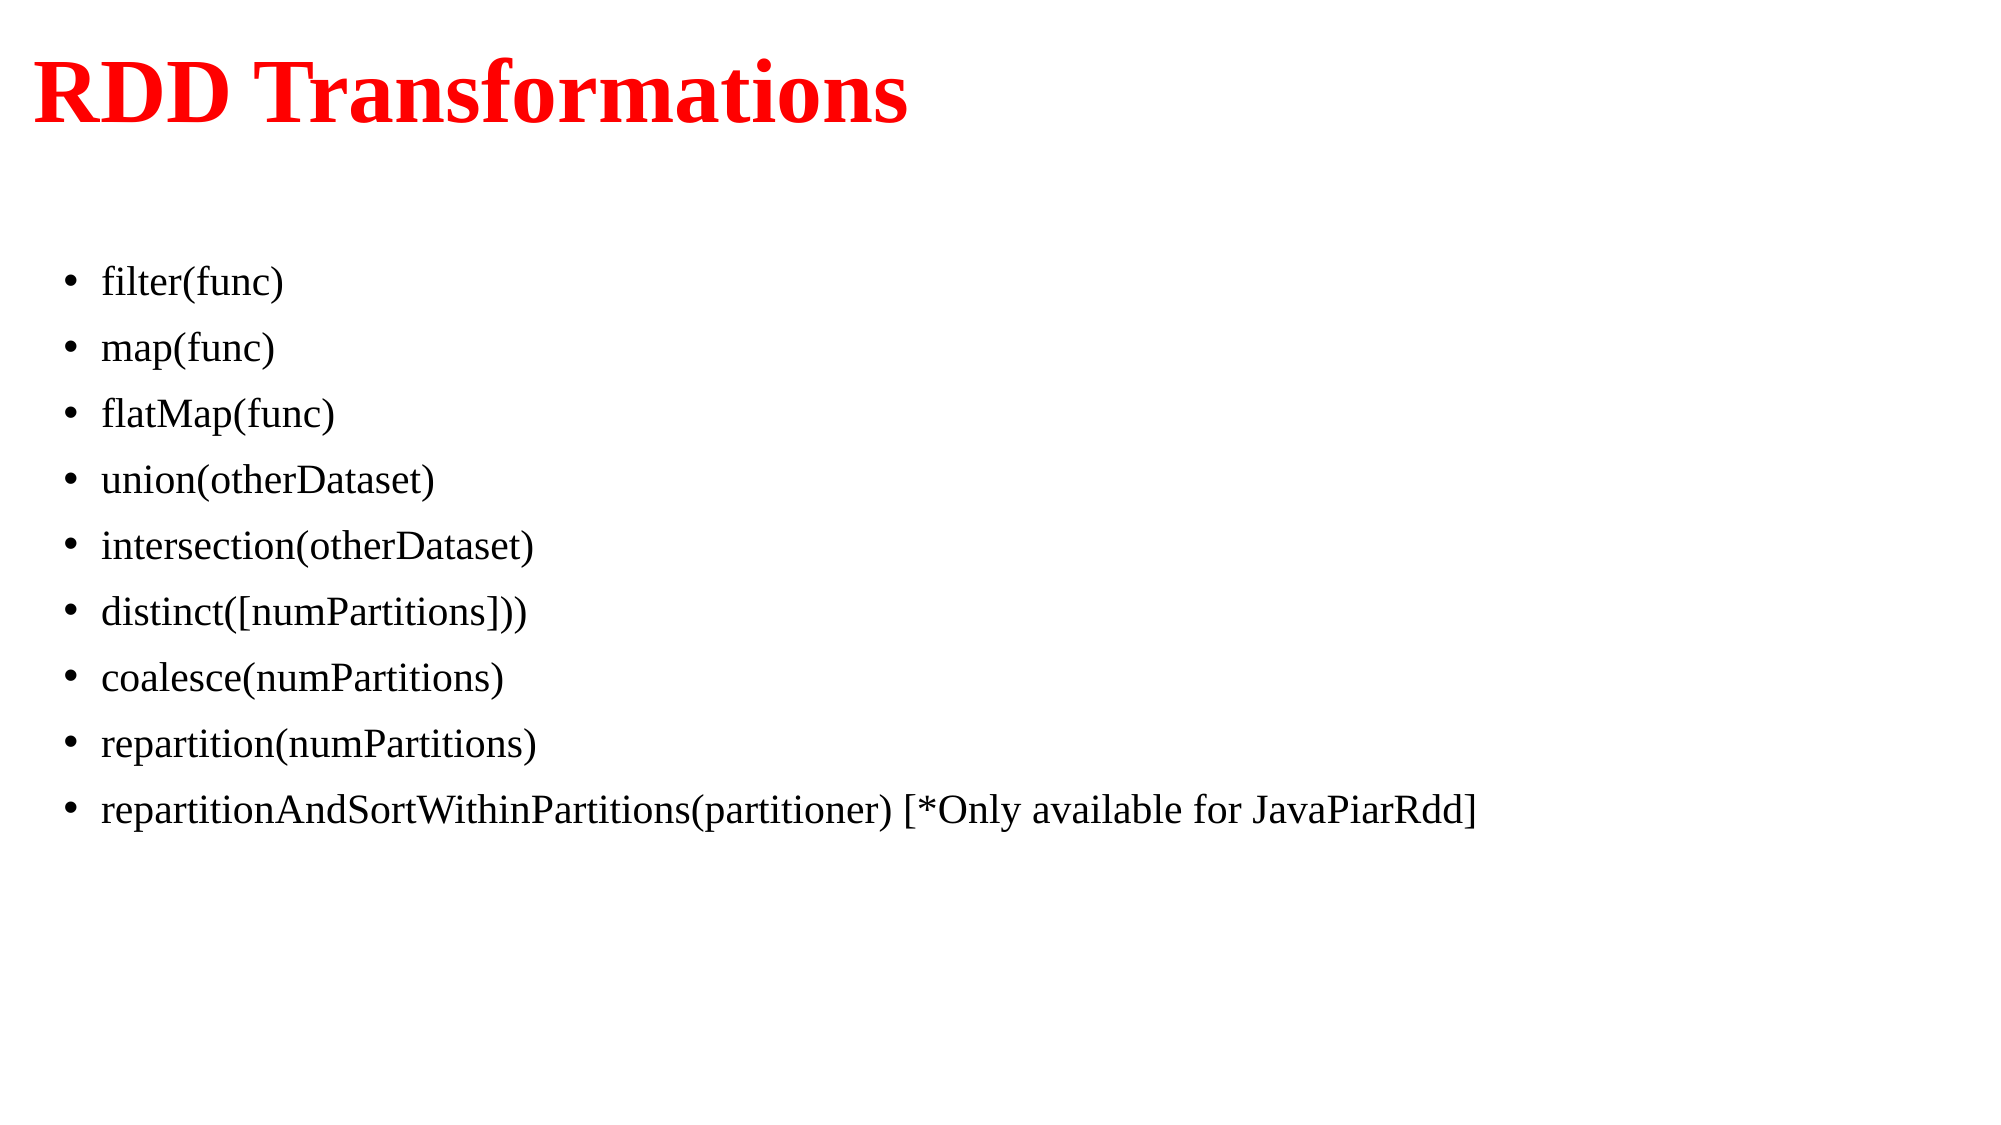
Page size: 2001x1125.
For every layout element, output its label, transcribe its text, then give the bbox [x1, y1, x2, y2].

title RDD Transformations [18, 19, 1744, 166]
list filter(func) map(func) flatMap(func) union(otherDataset) intersection(otherDataset) distinct([numPartitions])) coalesce(numPartitions) repartition(numPartitions) repartitionAndSortWithinPartitions(partitioner) [*Only available for JavaPiarRdd] [48, 252, 1774, 967]
